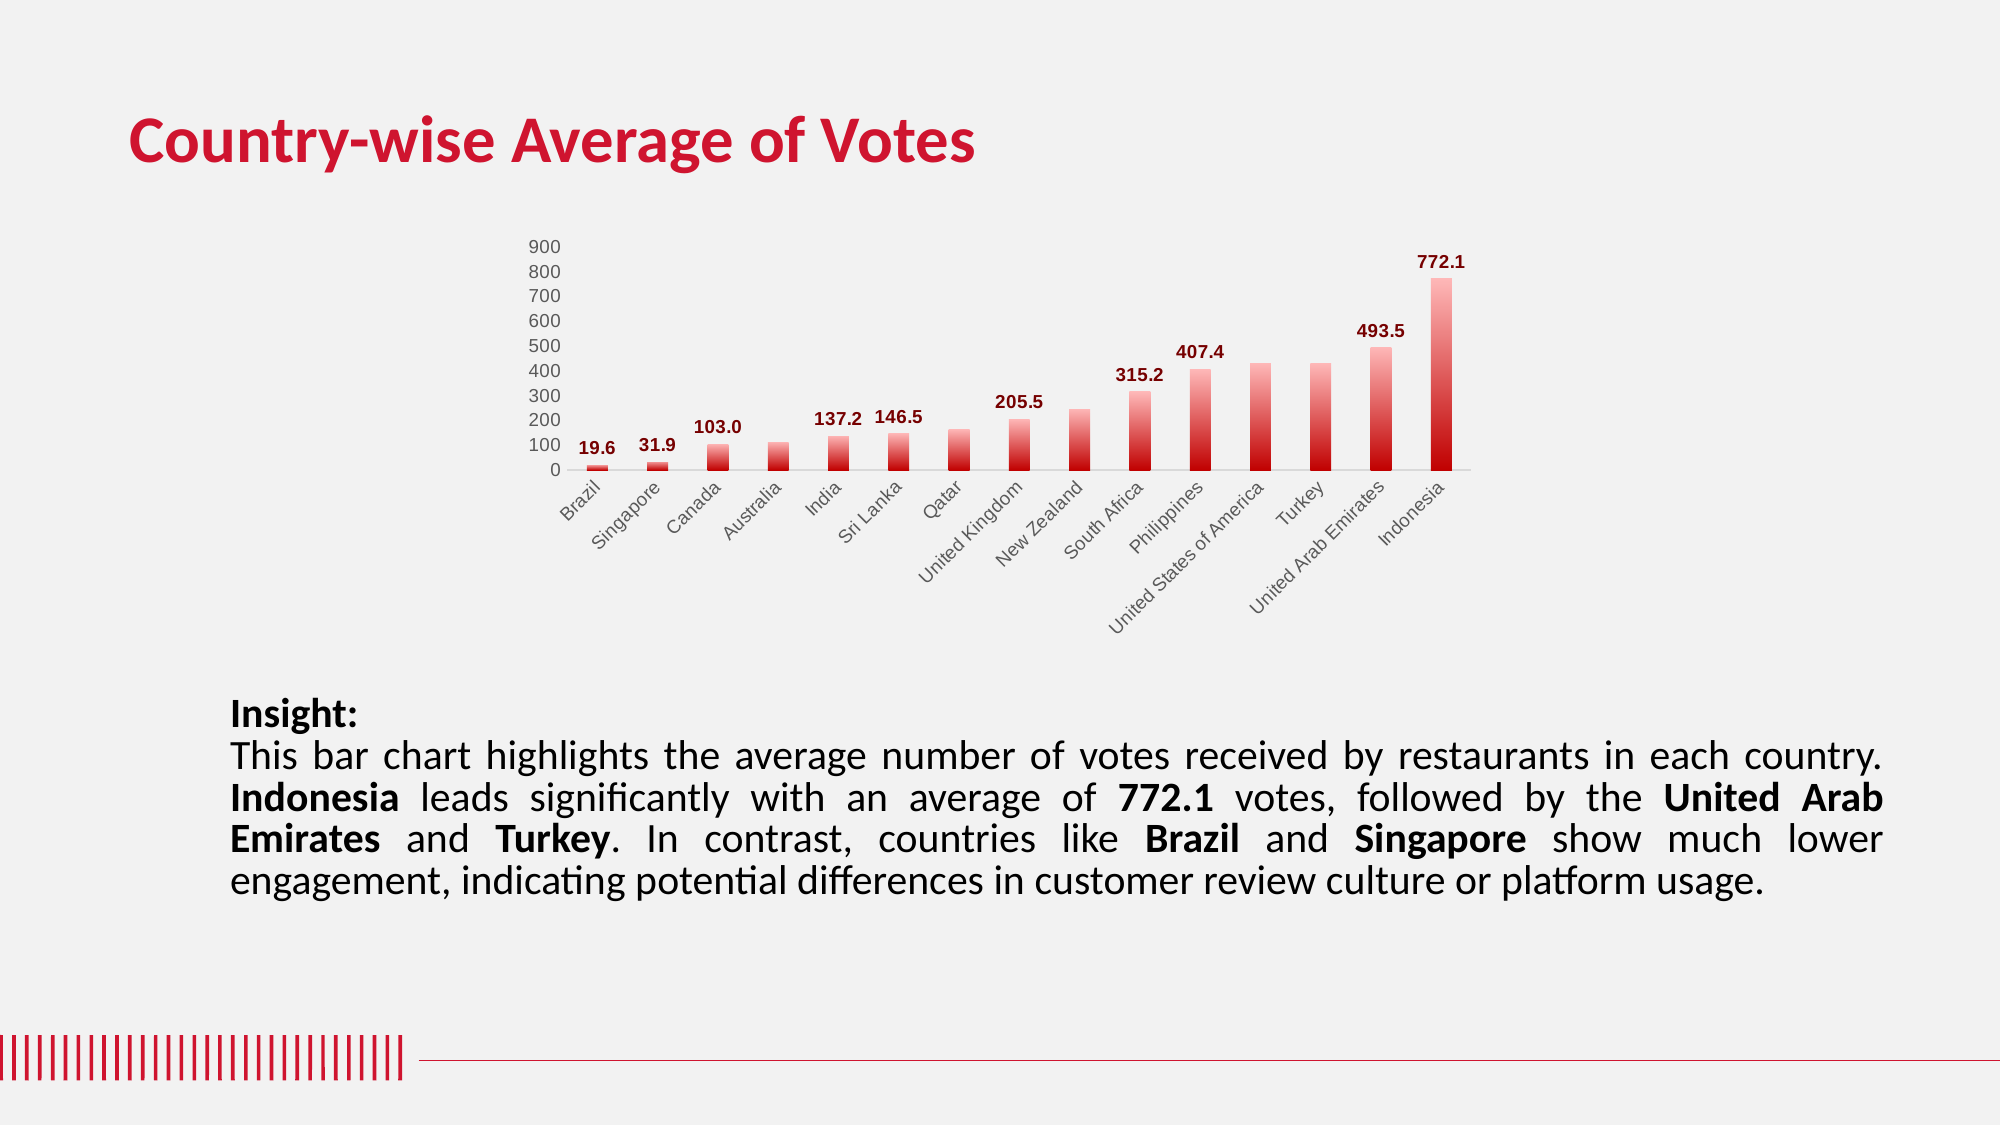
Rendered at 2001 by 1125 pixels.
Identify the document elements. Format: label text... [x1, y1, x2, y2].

title Country-wise Average of Votes [114, 97, 1136, 189]
text_box Insight: This bar chart highlights the average number of votes received by restaurants in each country. Indonesia leads significantly with an average of 772.1 votes, followed by the United Arab Emirates and Turkey. In contrast, countries like Brazil and Singapore show much lower engagement, indicating potential differences in customer review culture or platform usage. [215, 687, 1899, 952]
chart [508, 227, 1492, 649]
